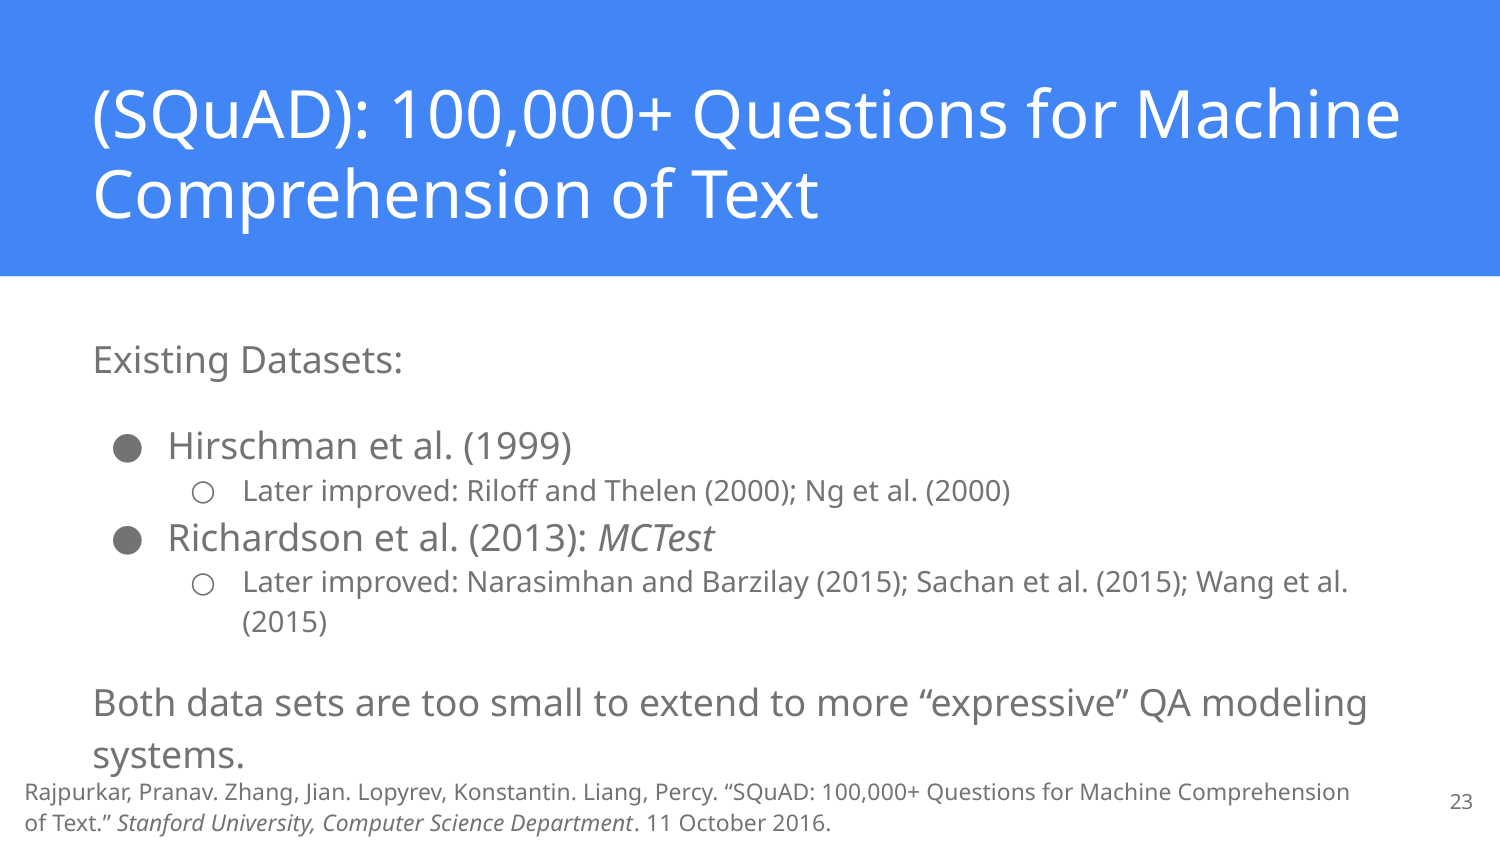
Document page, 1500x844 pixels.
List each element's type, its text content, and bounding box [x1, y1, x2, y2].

slide_number ‹#› [1398, 770, 1489, 835]
list Existing Datasets: Hirschman et al. (1999) Later improved: Riloff and Thelen (2000); Ng et al. (2000) Richardson et al. (2013): MCTest Later improved: Narasimhan and Barzilay (2015); Sachan et al. (2015); Wang et al. (2015) Both data sets are too small to extend to more “expressive” QA modeling systems. [77, 314, 1427, 760]
list Rajpurkar, Pranav. Zhang, Jian. Lopyrev, Konstantin. Liang, Percy. “SQuAD: 100,000+ Questions for Machine Comprehension of Text.” Stanford University, Computer Science Department. 11 October 2016. [9, 757, 1385, 832]
title (SQuAD): 100,000+ Questions for Machine Comprehension of Text [77, 121, 1427, 248]
